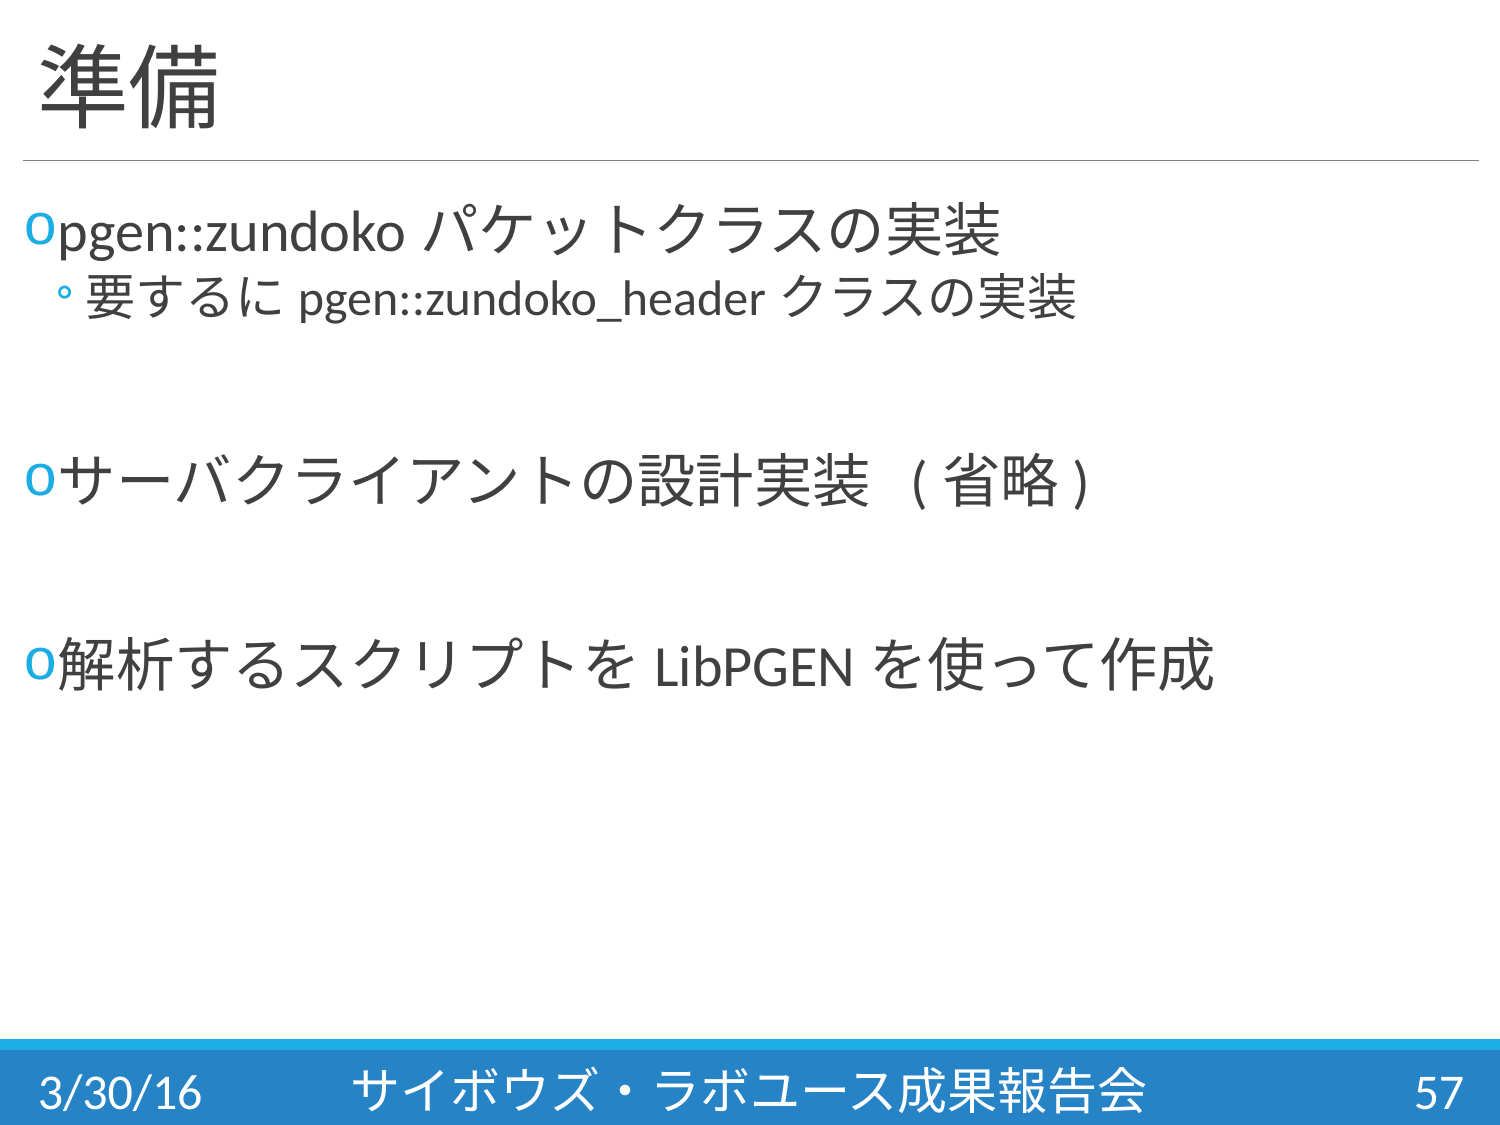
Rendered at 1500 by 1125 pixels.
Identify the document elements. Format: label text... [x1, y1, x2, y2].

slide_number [22, 1059, 227, 1120]
list pgen::zundokoパケットクラスの実装 要するにpgen::zundoko_headerクラスの実装 サーバクライアントの設計実装 (省略) 解析するスクリプトをLibPGENを使って作成 [22, 193, 1480, 1025]
title 準備 [22, 20, 1480, 148]
footer サイボウズ・ラボユース成果報告会 [249, 1059, 1249, 1120]
slide_number 57 [1269, 1059, 1480, 1120]
